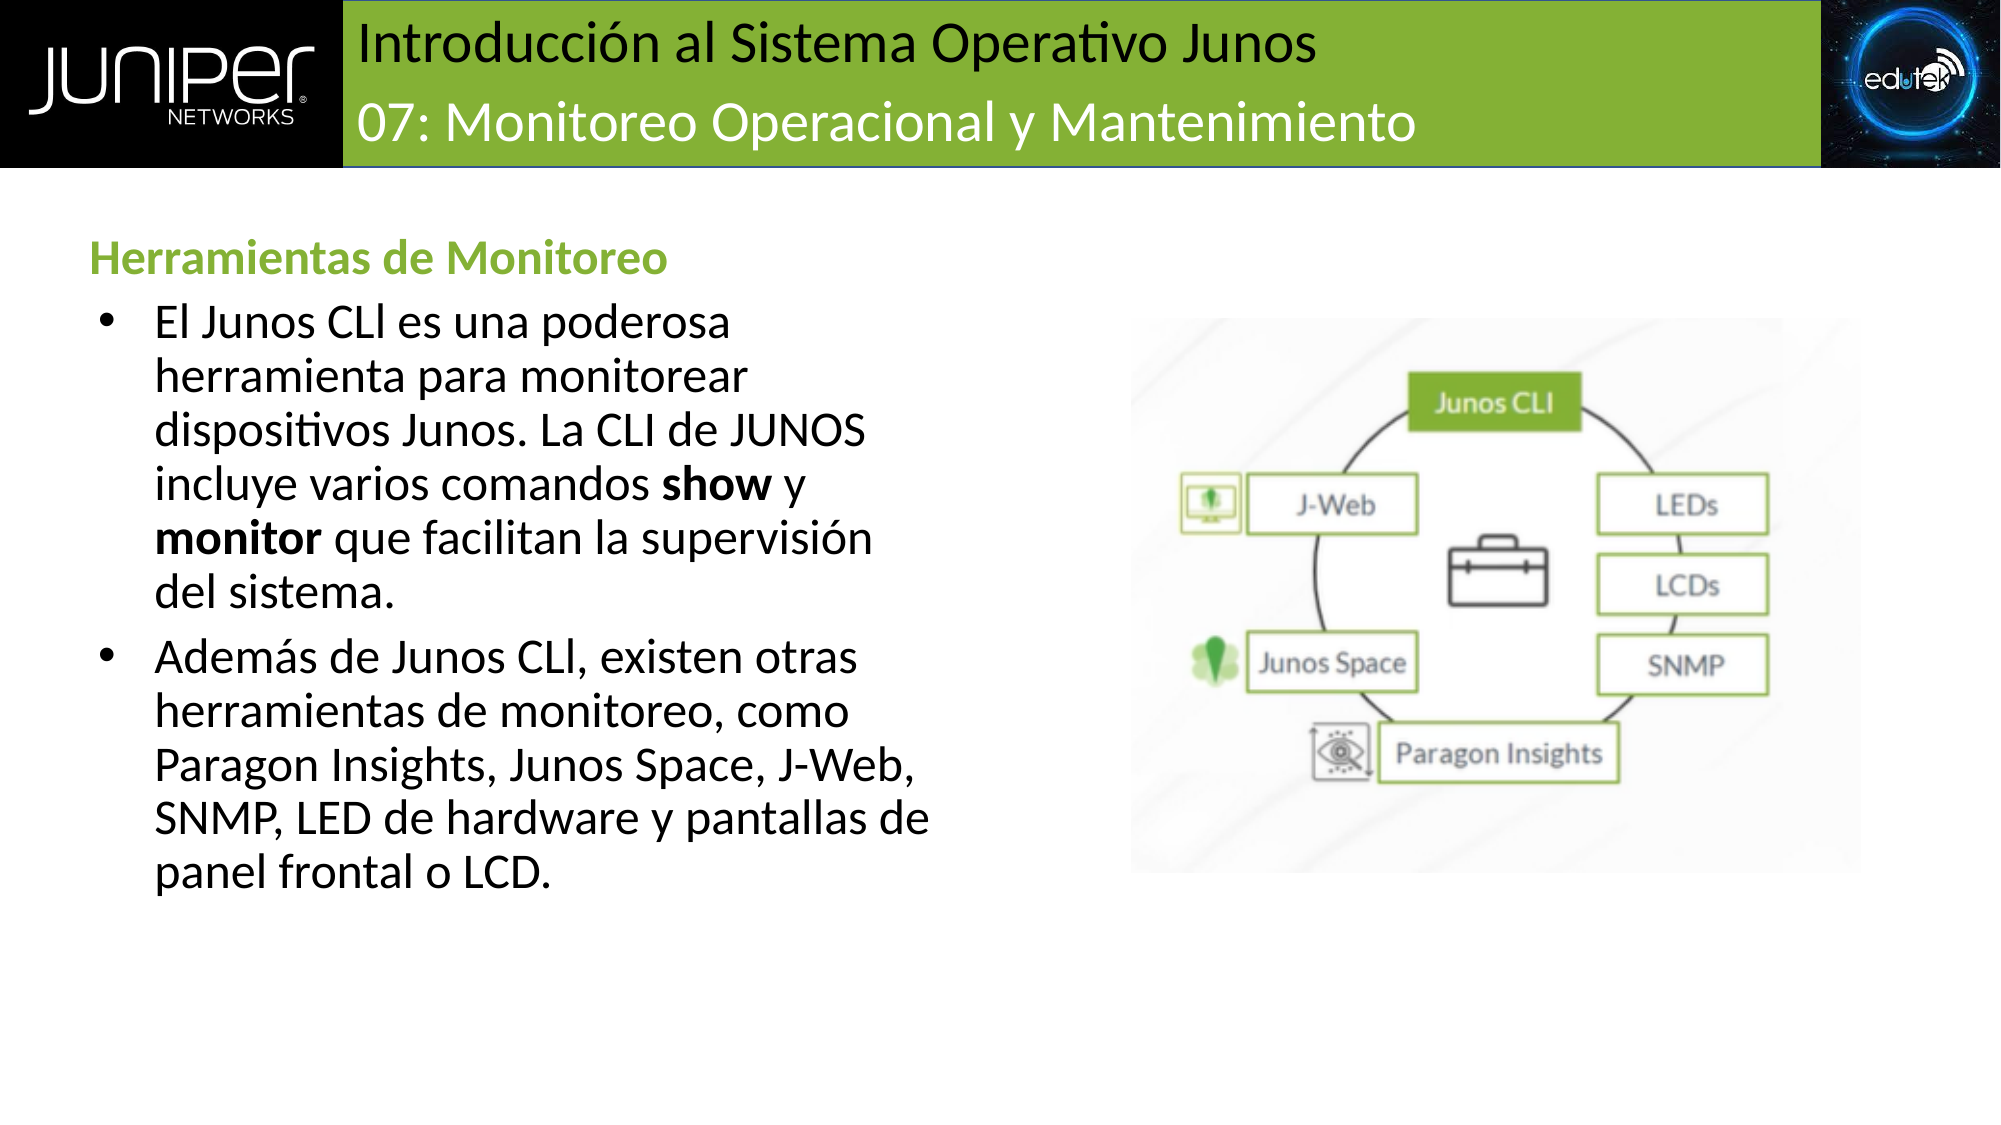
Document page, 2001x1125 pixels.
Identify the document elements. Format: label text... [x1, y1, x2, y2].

list 07: Monitoreo Operacional y Mantenimiento [342, 83, 1606, 168]
picture [0, 0, 343, 168]
title Introducción al Sistema Operativo Junos [342, 3, 2000, 84]
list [1131, 318, 1861, 873]
list Herramientas de Monitoreo El Junos CLl es una poderosa herramienta para monitorear dispositivos Junos. La CLI de JUNOS incluye varios comandos show y monitor que facilitan la supervisión del sistema. Además de Junos CLl, existen otras herramientas de monitoreo, como Paragon Insights, Junos Space, J-Web, SNMP, LED de hardware y pantallas de panel frontal o LCD. [74, 223, 951, 938]
picture [1821, 0, 2001, 168]
